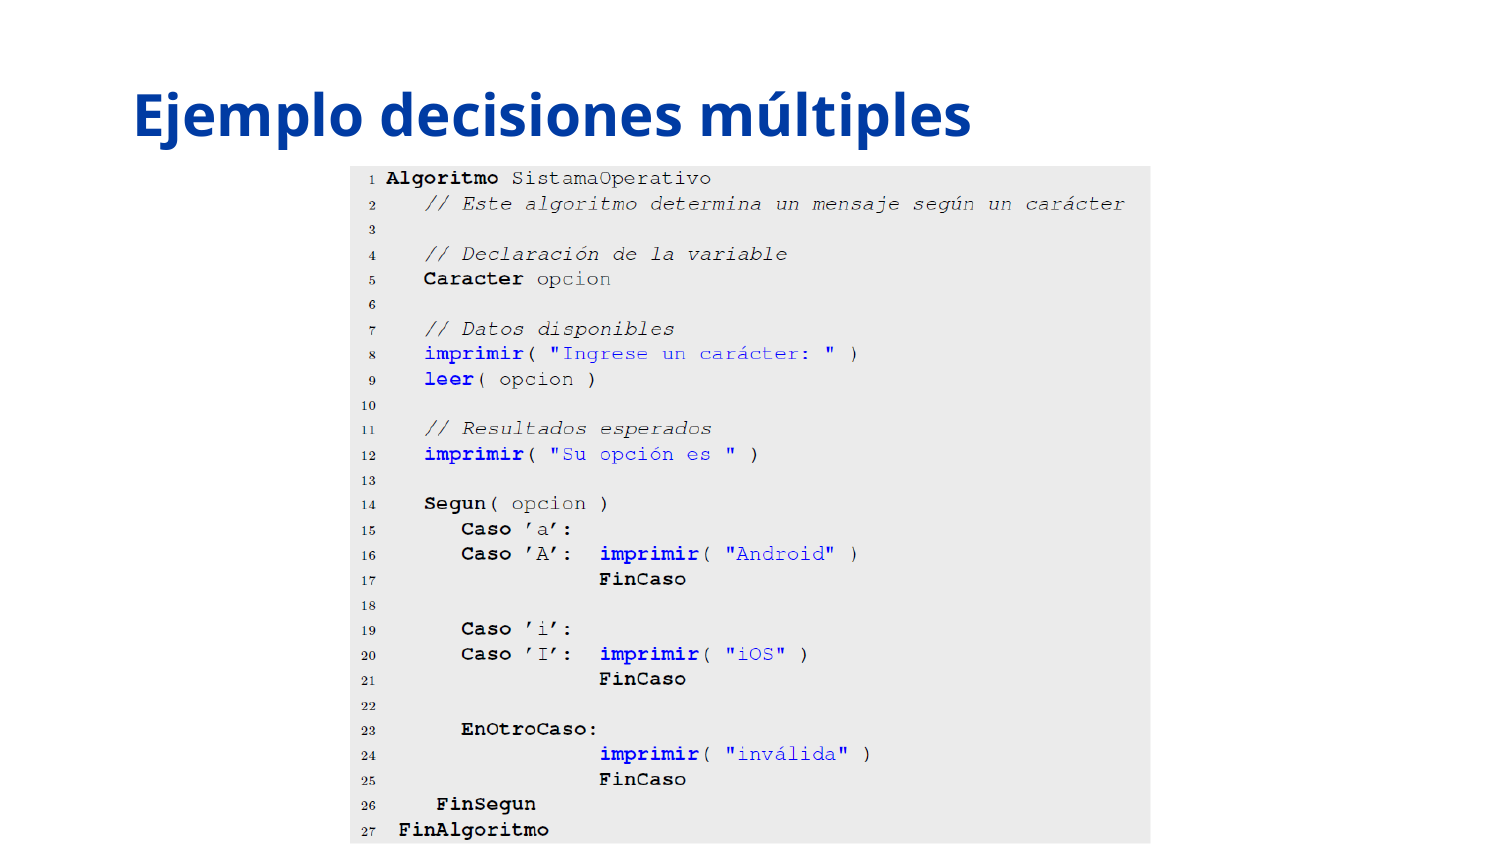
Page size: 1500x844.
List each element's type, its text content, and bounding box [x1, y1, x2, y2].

picture [348, 164, 1152, 844]
title Ejemplo decisiones múltiples [116, 63, 1383, 157]
